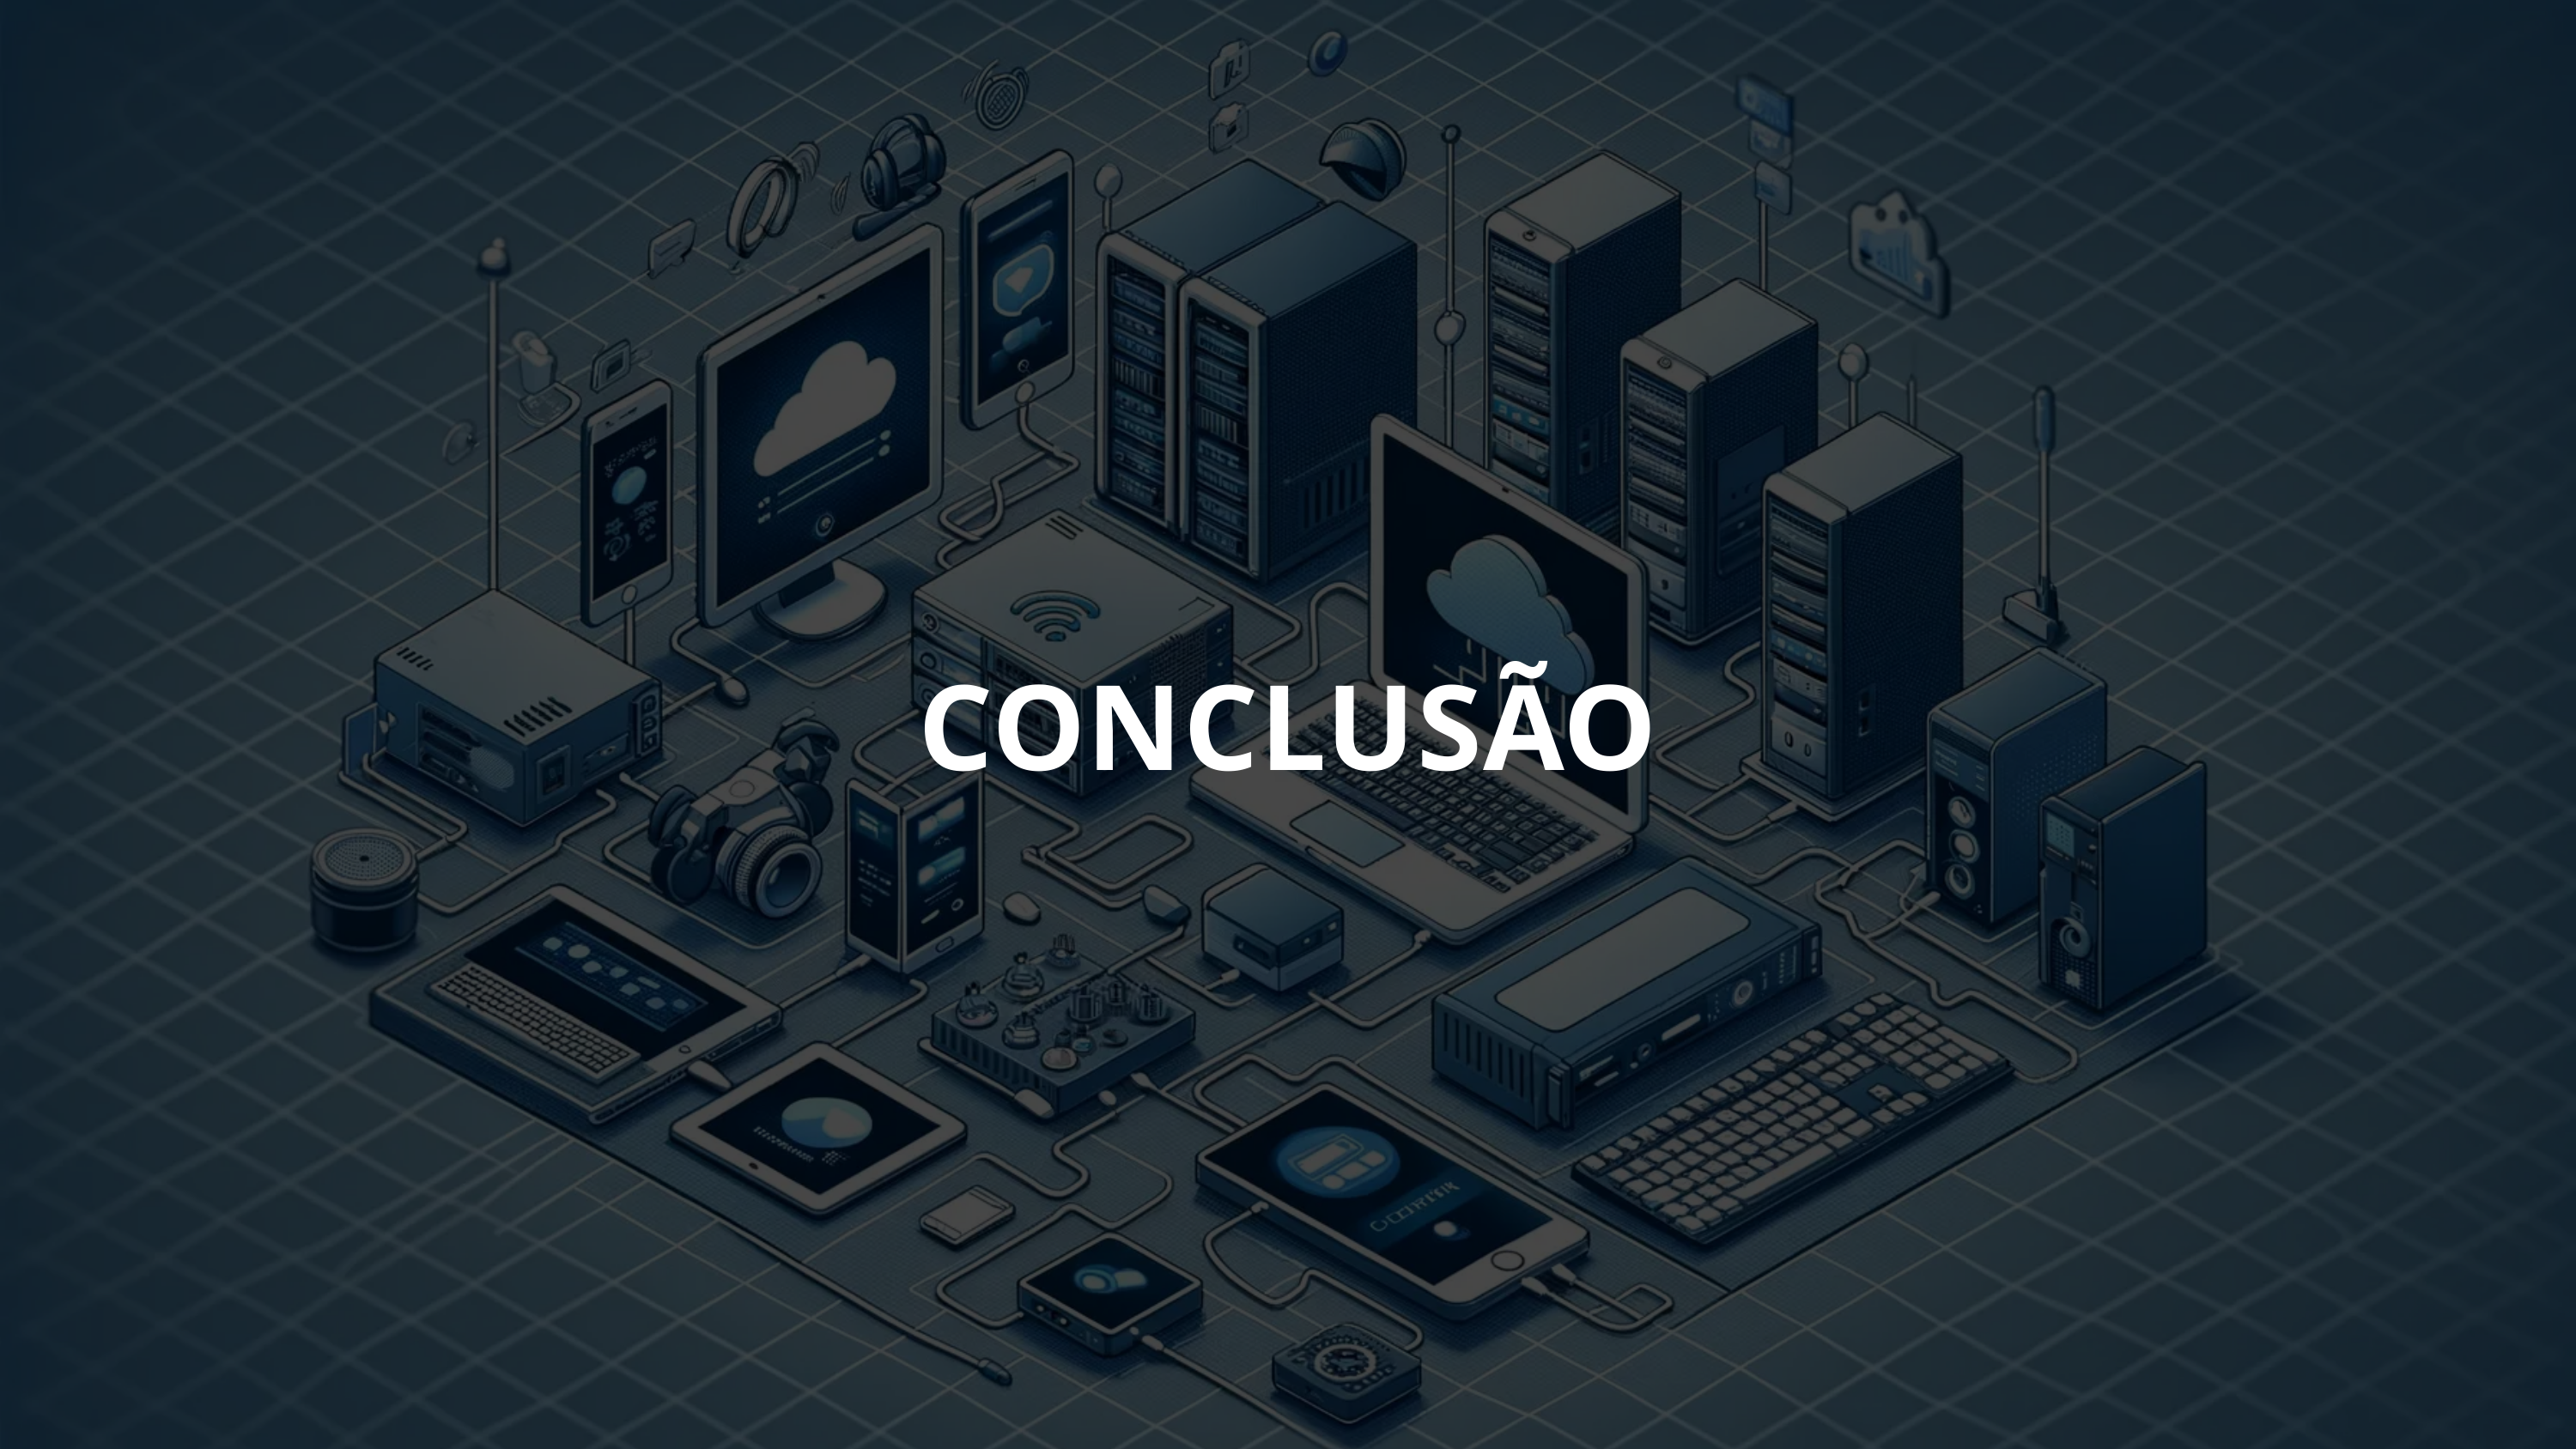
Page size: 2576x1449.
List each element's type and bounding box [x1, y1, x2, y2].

text_box [0, 0, 2576, 1449]
